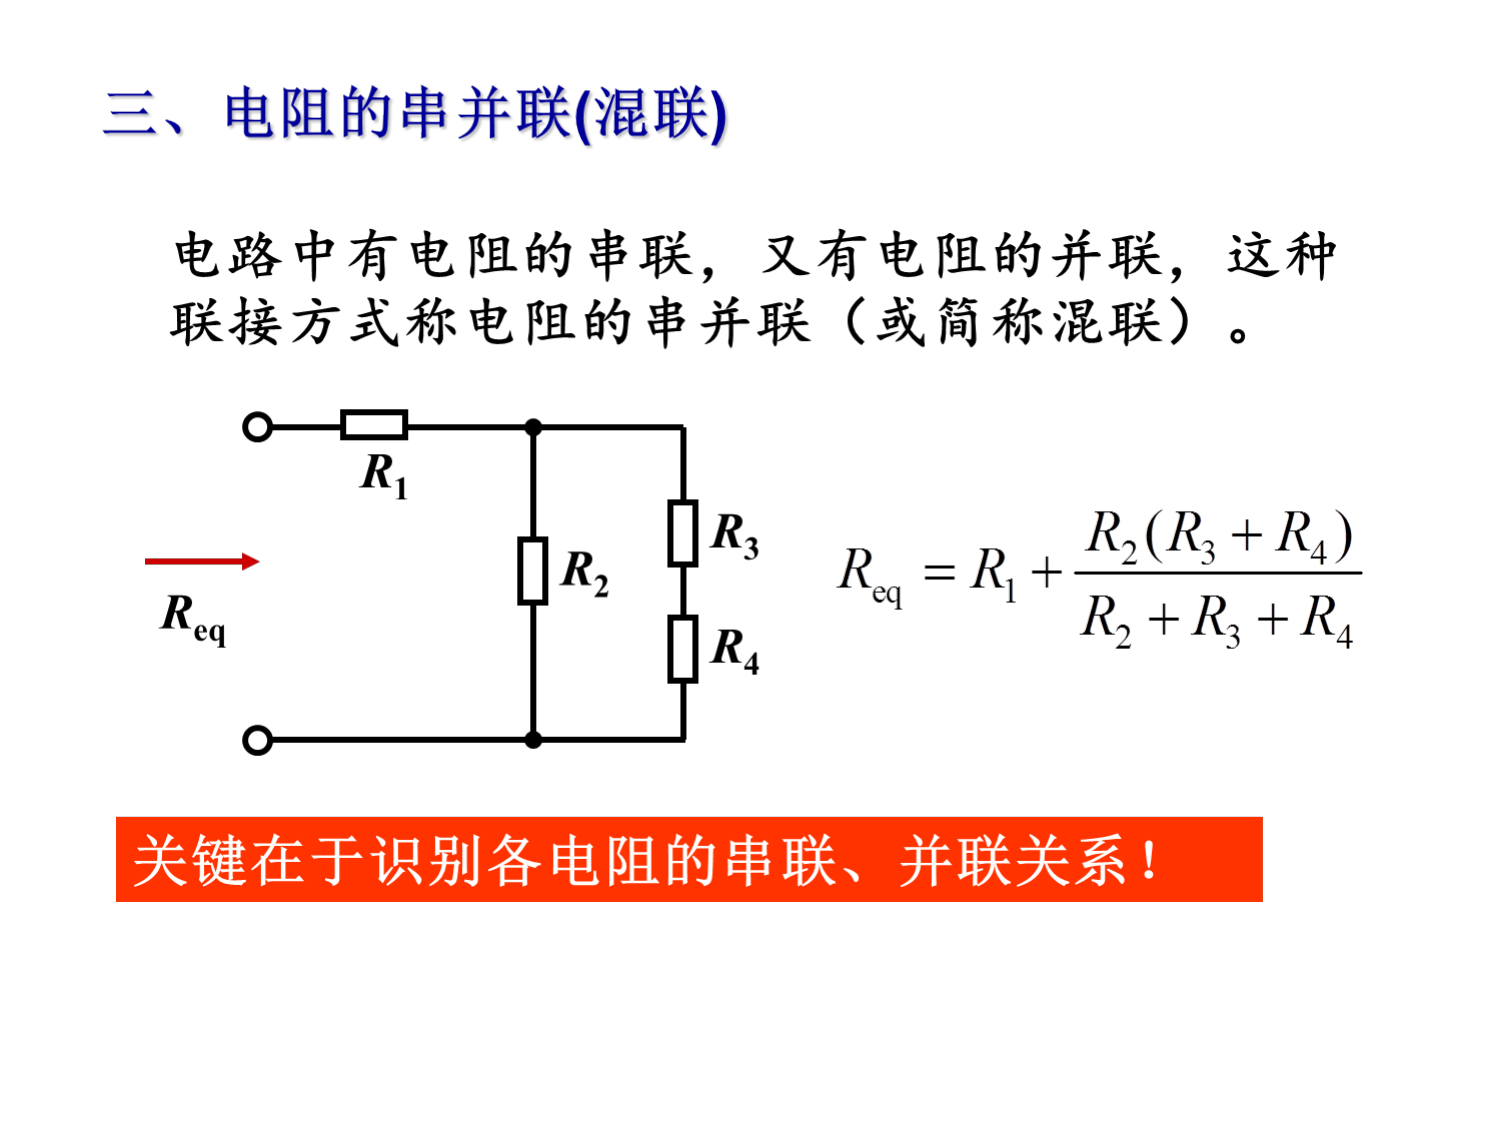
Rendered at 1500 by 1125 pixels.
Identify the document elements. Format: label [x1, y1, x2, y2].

picture [64, 54, 870, 188]
picture [94, 198, 1405, 927]
